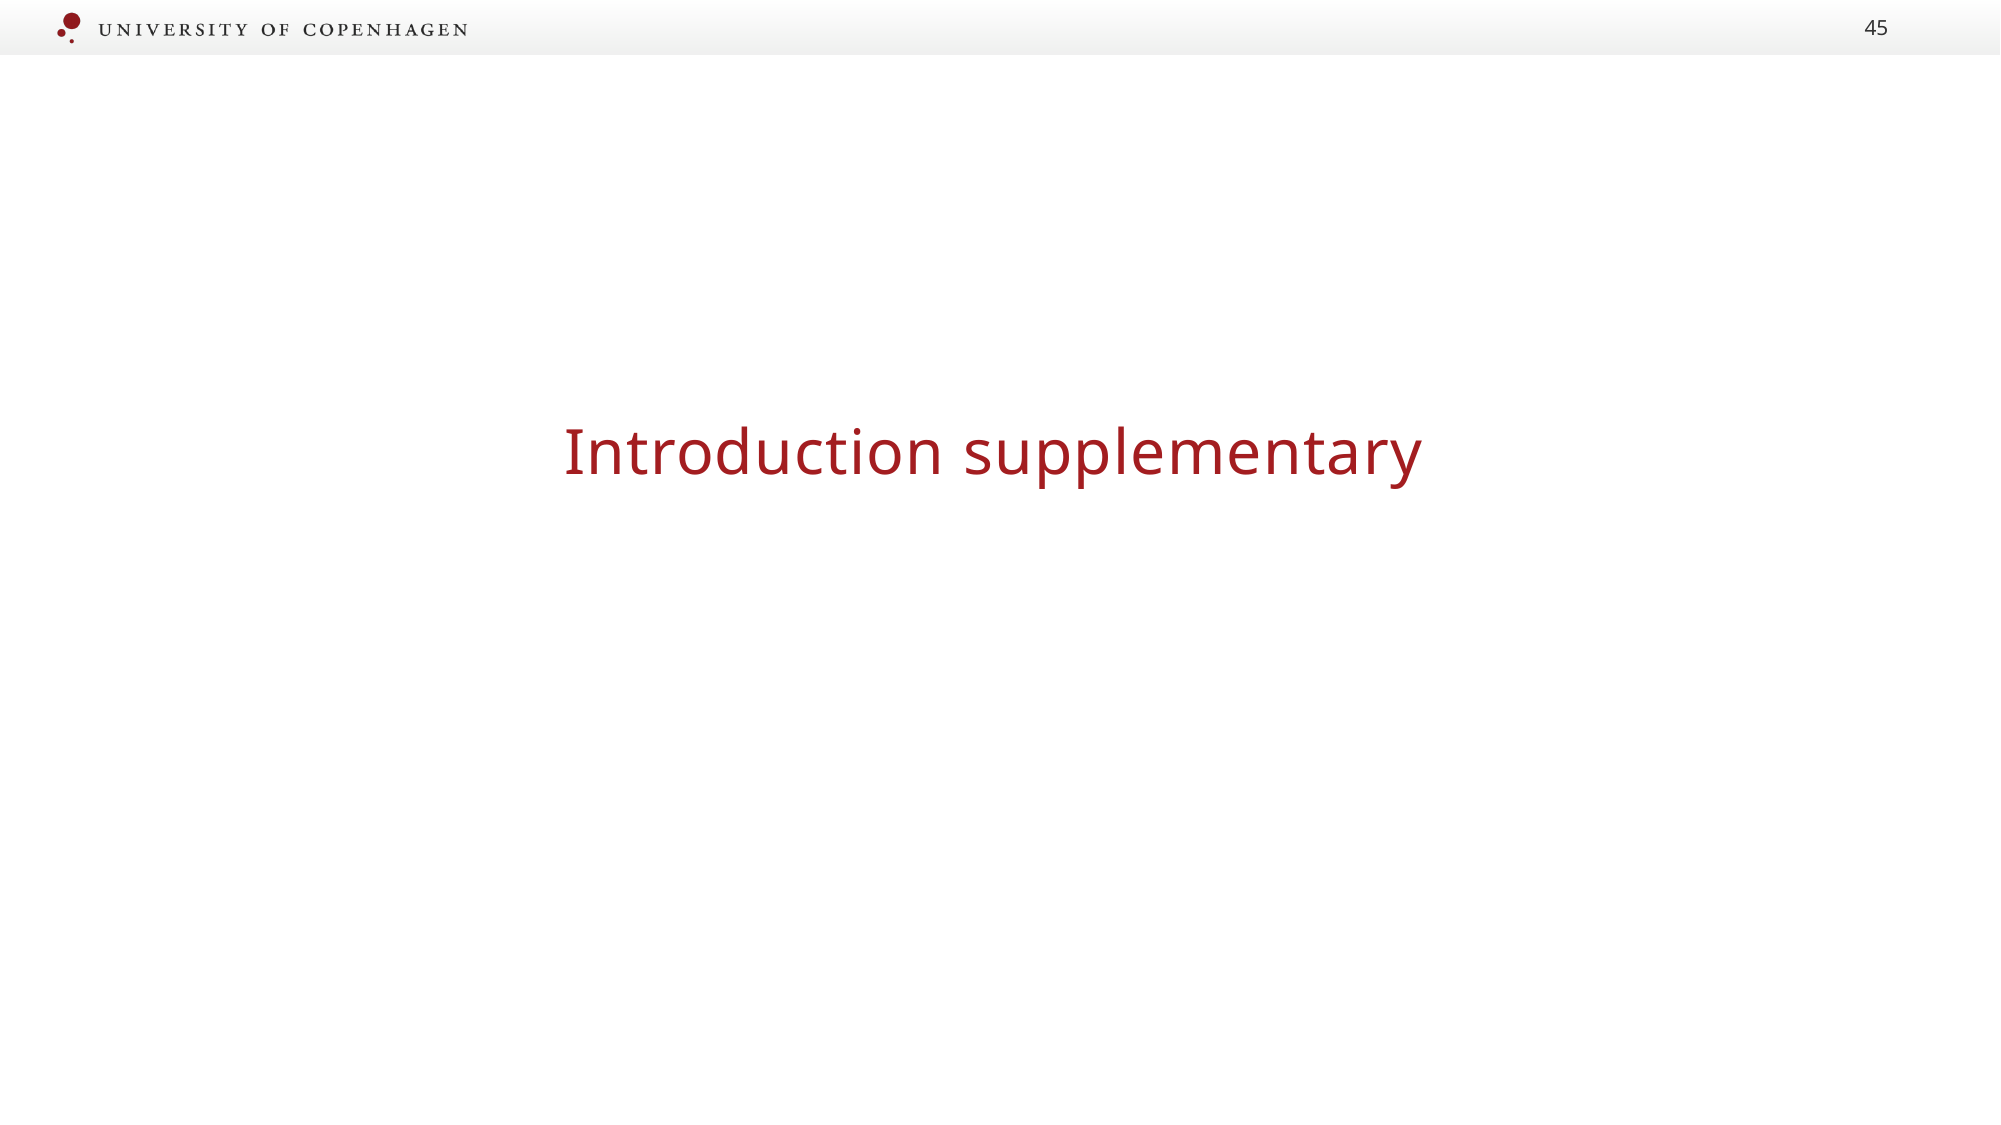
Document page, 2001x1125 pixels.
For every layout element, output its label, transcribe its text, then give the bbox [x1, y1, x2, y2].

picture [92, 15, 475, 42]
slide_number 44 [1840, 14, 1904, 43]
title Introduction supplementary [549, 397, 1557, 523]
